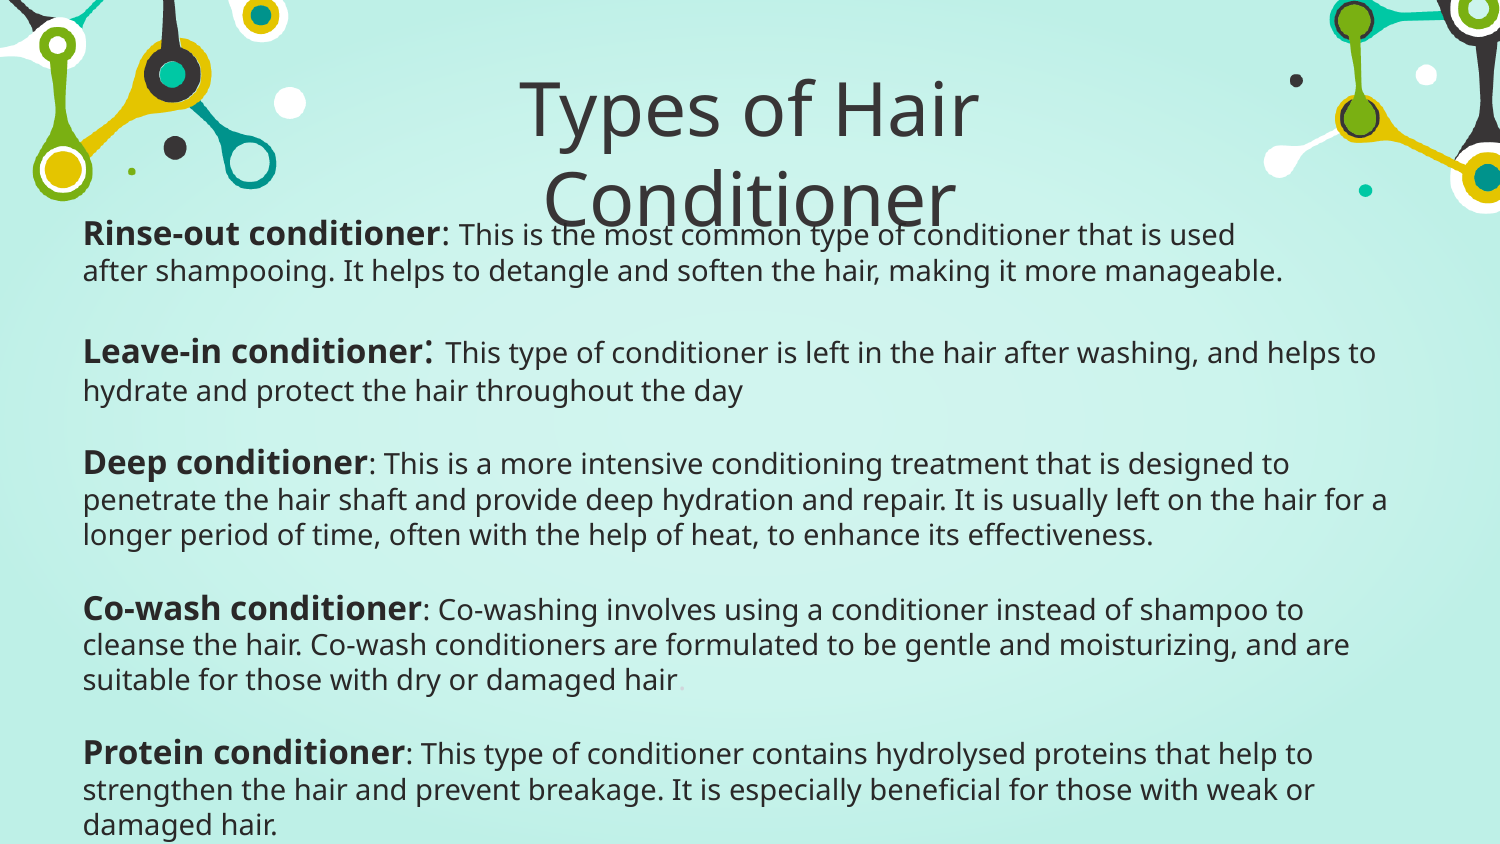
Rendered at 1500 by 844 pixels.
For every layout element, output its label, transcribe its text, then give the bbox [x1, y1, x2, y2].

subtitle Rinse-out conditioner: This is the most common type of conditioner that is used after shampooing. It helps to detangle and soften the hair, making it more manageable. Leave-in conditioner: This type of conditioner is left in the hair after washing, and helps to hydrate and protect the hair throughout the day Deep conditioner: This is a more intensive conditioning treatment that is designed to penetrate the hair shaft and provide deep hydration and repair. It is usually left on the hair for a longer period of time, often with the help of heat, to enhance its effectiveness. Co-wash conditioner: Co-washing involves using a conditioner instead of shampoo to cleanse the hair. Co-wash conditioners are formulated to be gentle and moisturizing, and are suitable for those with dry or damaged hair. Protein conditioner: This type of conditioner contains hydrolysed proteins that help to strengthen the hair and prevent breakage. It is especially beneficial for those with weak or damaged hair. [67, 197, 1426, 833]
picture [0, 0, 1500, 844]
title Types of Hair Conditioner [397, 46, 1103, 150]
